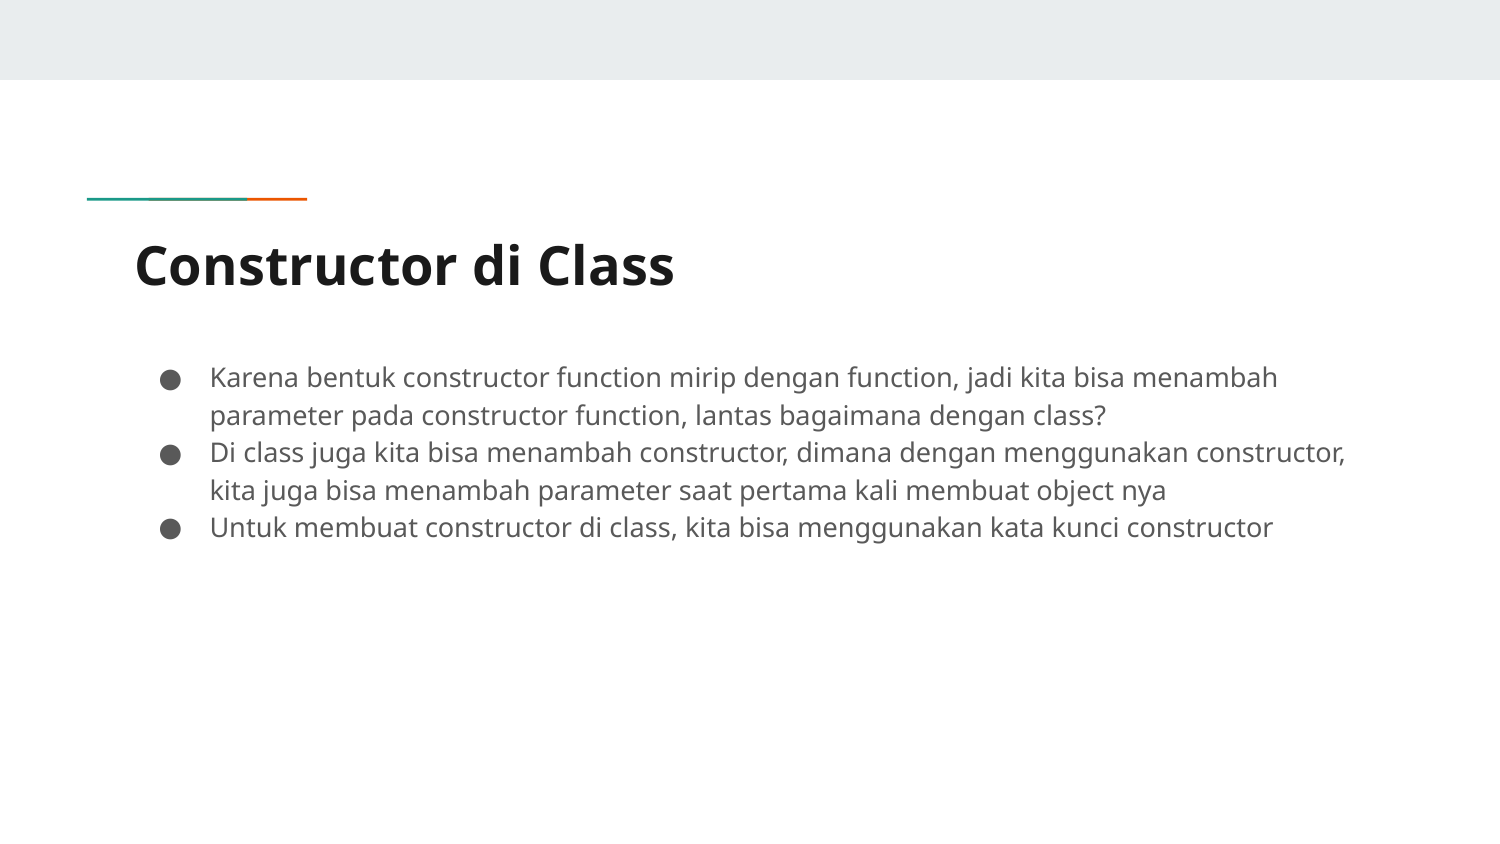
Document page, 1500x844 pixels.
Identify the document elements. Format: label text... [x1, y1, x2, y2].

list Karena bentuk constructor function mirip dengan function, jadi kita bisa menambah parameter pada constructor function, lantas bagaimana dengan class? Di class juga kita bisa menambah constructor, dimana dengan menggunakan constructor, kita juga bisa menambah parameter saat pertama kali membuat object nya Untuk membuat constructor di class, kita bisa menggunakan kata kunci constructor [119, 341, 1381, 712]
title Constructor di Class [119, 216, 1381, 305]
